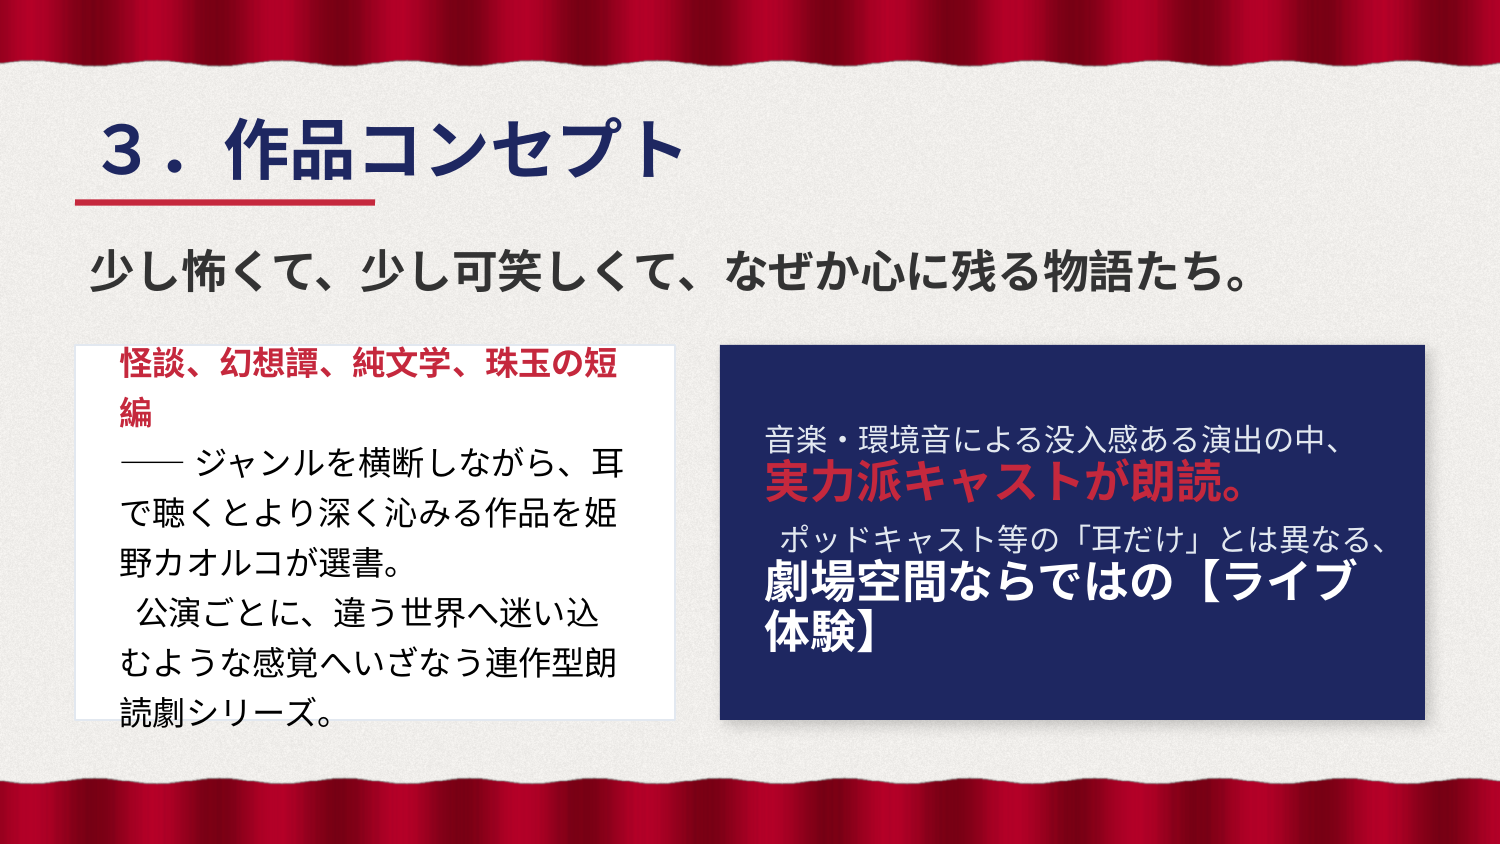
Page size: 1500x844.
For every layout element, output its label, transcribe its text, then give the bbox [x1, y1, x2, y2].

picture [0, 0, 1500, 844]
text_box [719, 344, 1425, 720]
text_box 少し怖くて、少し可笑しくて、なぜか心に残る物語たち。 [74, 224, 1425, 315]
text_box [74, 344, 675, 720]
text_box ３．作品コンセプト [74, 74, 1425, 195]
text_box 音楽・環境音による没入感ある演出の中、 実力派キャストが朗読。 ポッドキャスト等の「耳だけ」とは異なる、 劇場空間ならではの【ライブ体験】 [749, 359, 1395, 705]
text_box 怪談、幻想譚、純文学、珠玉の短編 ——ジャンルを横断しながら、耳で聴くとより深く沁みる作品を姫野カオルコが選書。 公演ごとに、違う世界へ迷い込むような感覚へいざなう連作型朗読劇シリーズ。 [104, 374, 645, 690]
